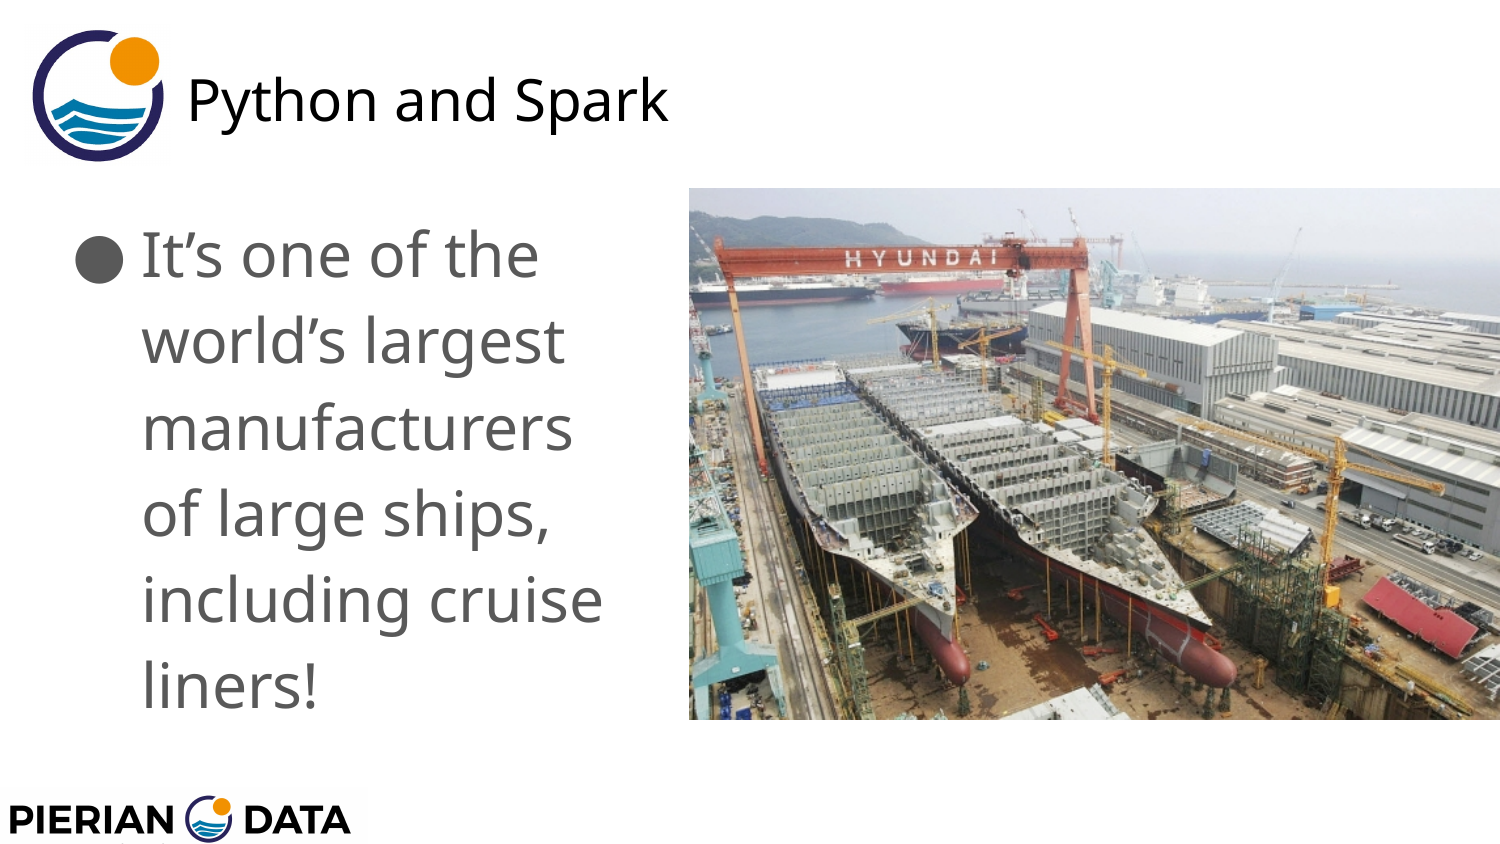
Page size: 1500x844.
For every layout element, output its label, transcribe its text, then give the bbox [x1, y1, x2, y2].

title Python and Spark [176, 48, 1449, 143]
picture [0, 787, 368, 844]
picture [24, 24, 172, 167]
list It’s one of the world’s largest manufacturers of large ships, including cruise liners! [51, 189, 640, 750]
picture [689, 188, 1500, 720]
